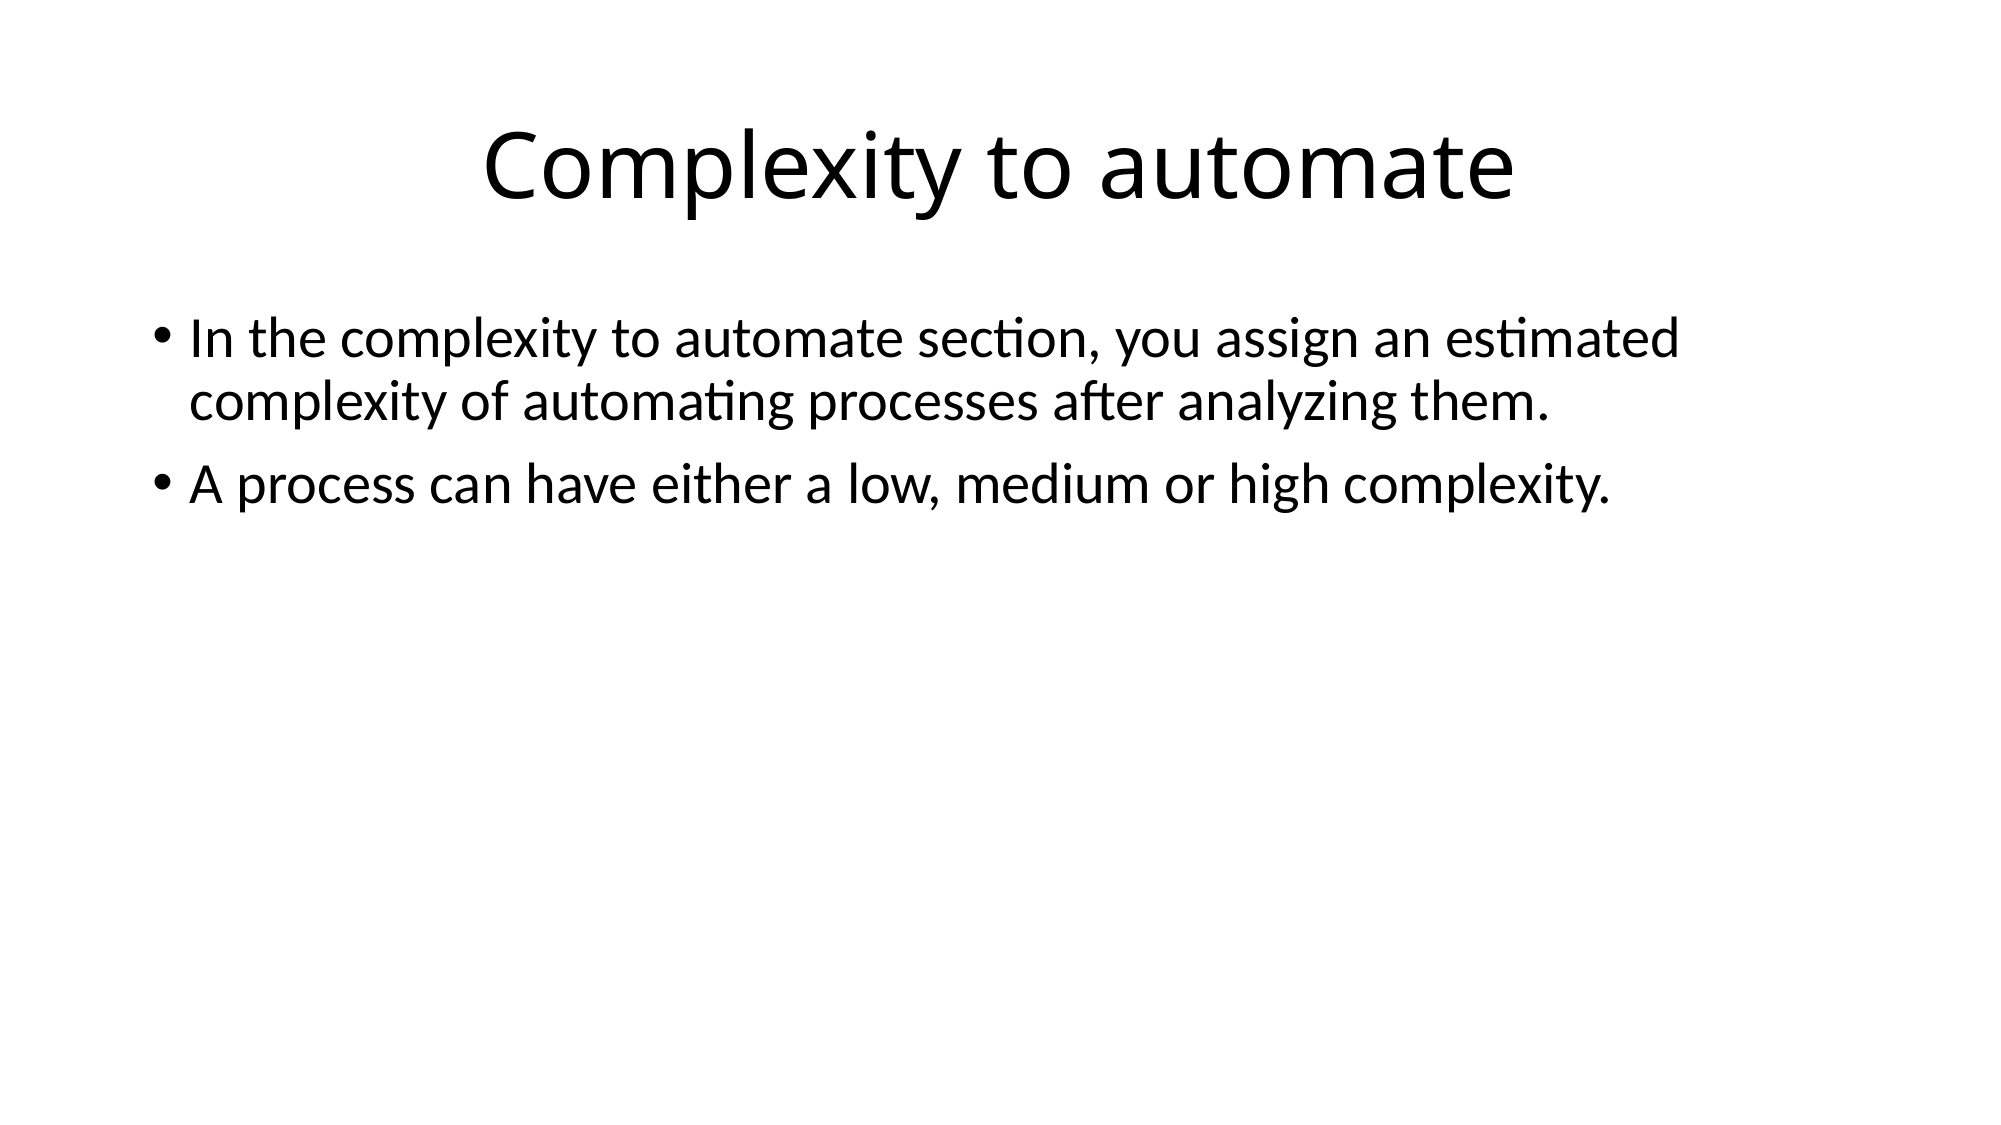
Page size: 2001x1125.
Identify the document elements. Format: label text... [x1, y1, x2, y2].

title Complexity to automate [137, 59, 1863, 278]
list In the complexity to automate section, you assign an estimated complexity of automating processes after analyzing them. A process can have either a low, medium or high complexity. [137, 299, 1863, 1014]
